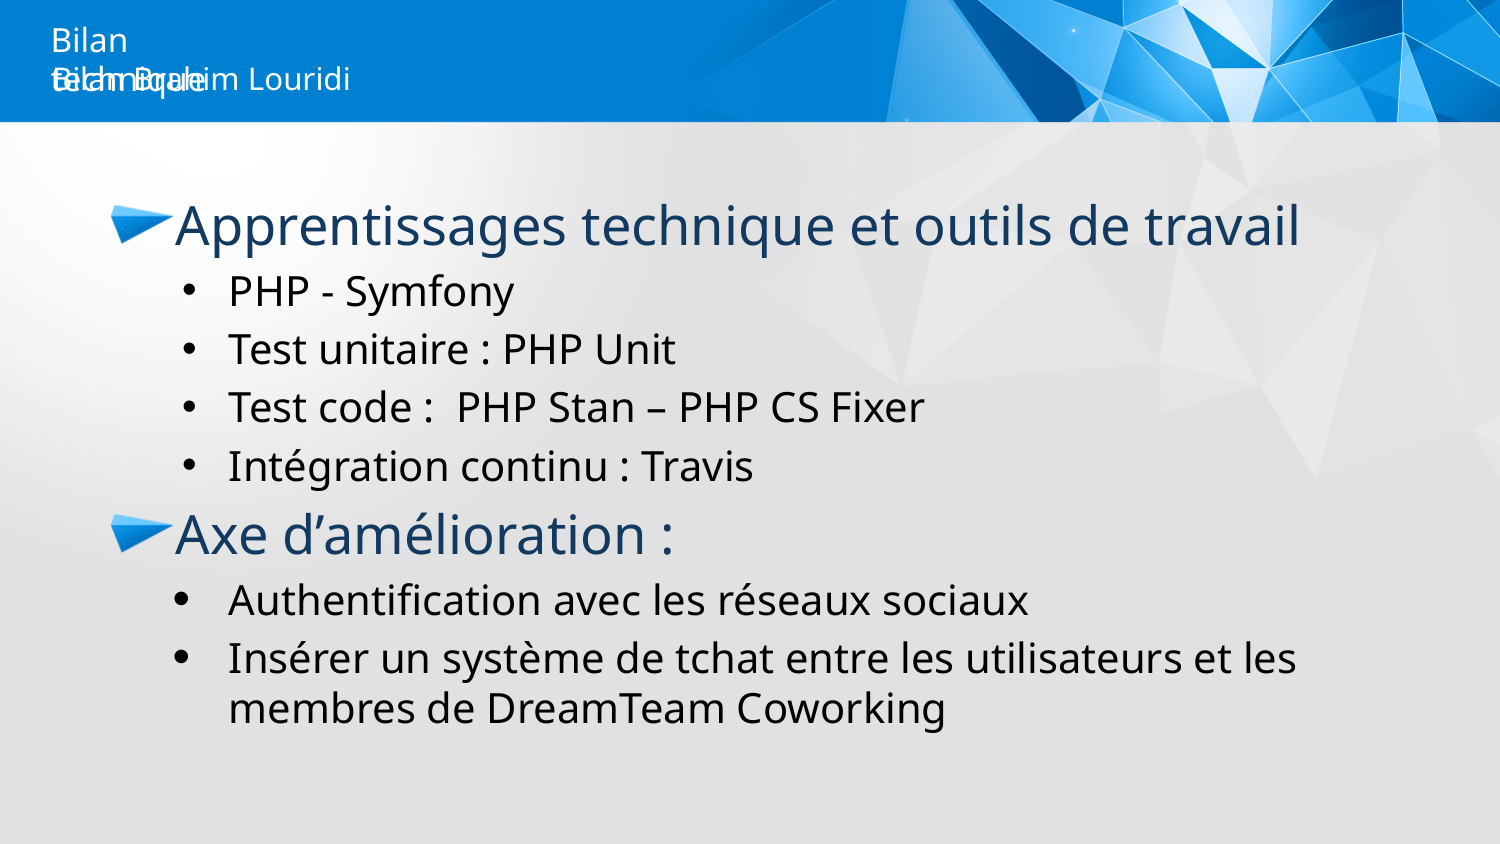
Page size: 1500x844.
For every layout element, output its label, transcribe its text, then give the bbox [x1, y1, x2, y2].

title Bilan technique [50, 18, 292, 59]
list Bilan Brahim Louridi [52, 58, 636, 104]
picture [0, 0, 1500, 844]
list Apprentissages technique et outils de travail PHP - Symfony Test unitaire : PHP Unit Test code : PHP Stan – PHP CS Fixer Intégration continu : Travis Axe d’amélioration : Authentification avec les réseaux sociaux Insérer un système de tchat entre les utilisateurs et les membres de DreamTeam Coworking [92, 183, 1387, 741]
